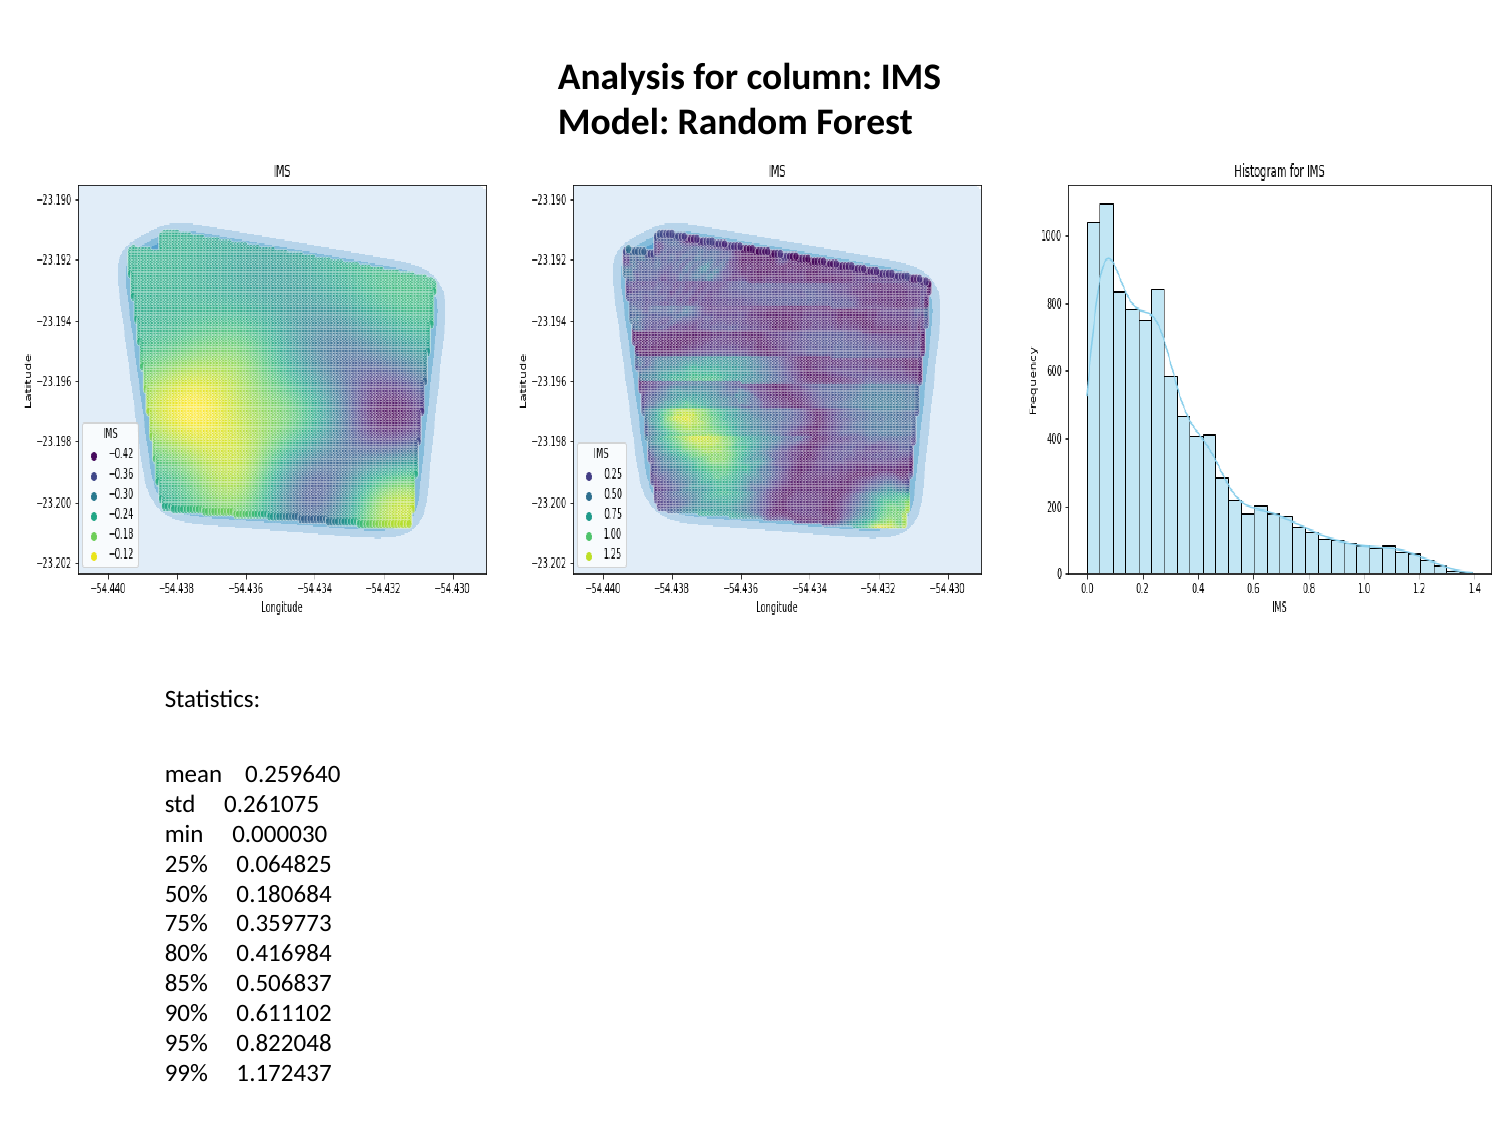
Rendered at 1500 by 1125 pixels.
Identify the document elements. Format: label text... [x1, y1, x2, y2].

picture [14, 149, 496, 631]
text_box Statistics: mean 0.259640 std 0.261075 min 0.000030 25% 0.064825 50% 0.180684 75% 0.359773 80% 0.416984 85% 0.506837 90% 0.611102 95% 0.822048 99% 1.172437 [149, 674, 1500, 1094]
text_box Analysis for column: IMS Model: Random Forest [543, 0, 957, 148]
picture [1019, 149, 1500, 631]
picture [509, 149, 991, 631]
